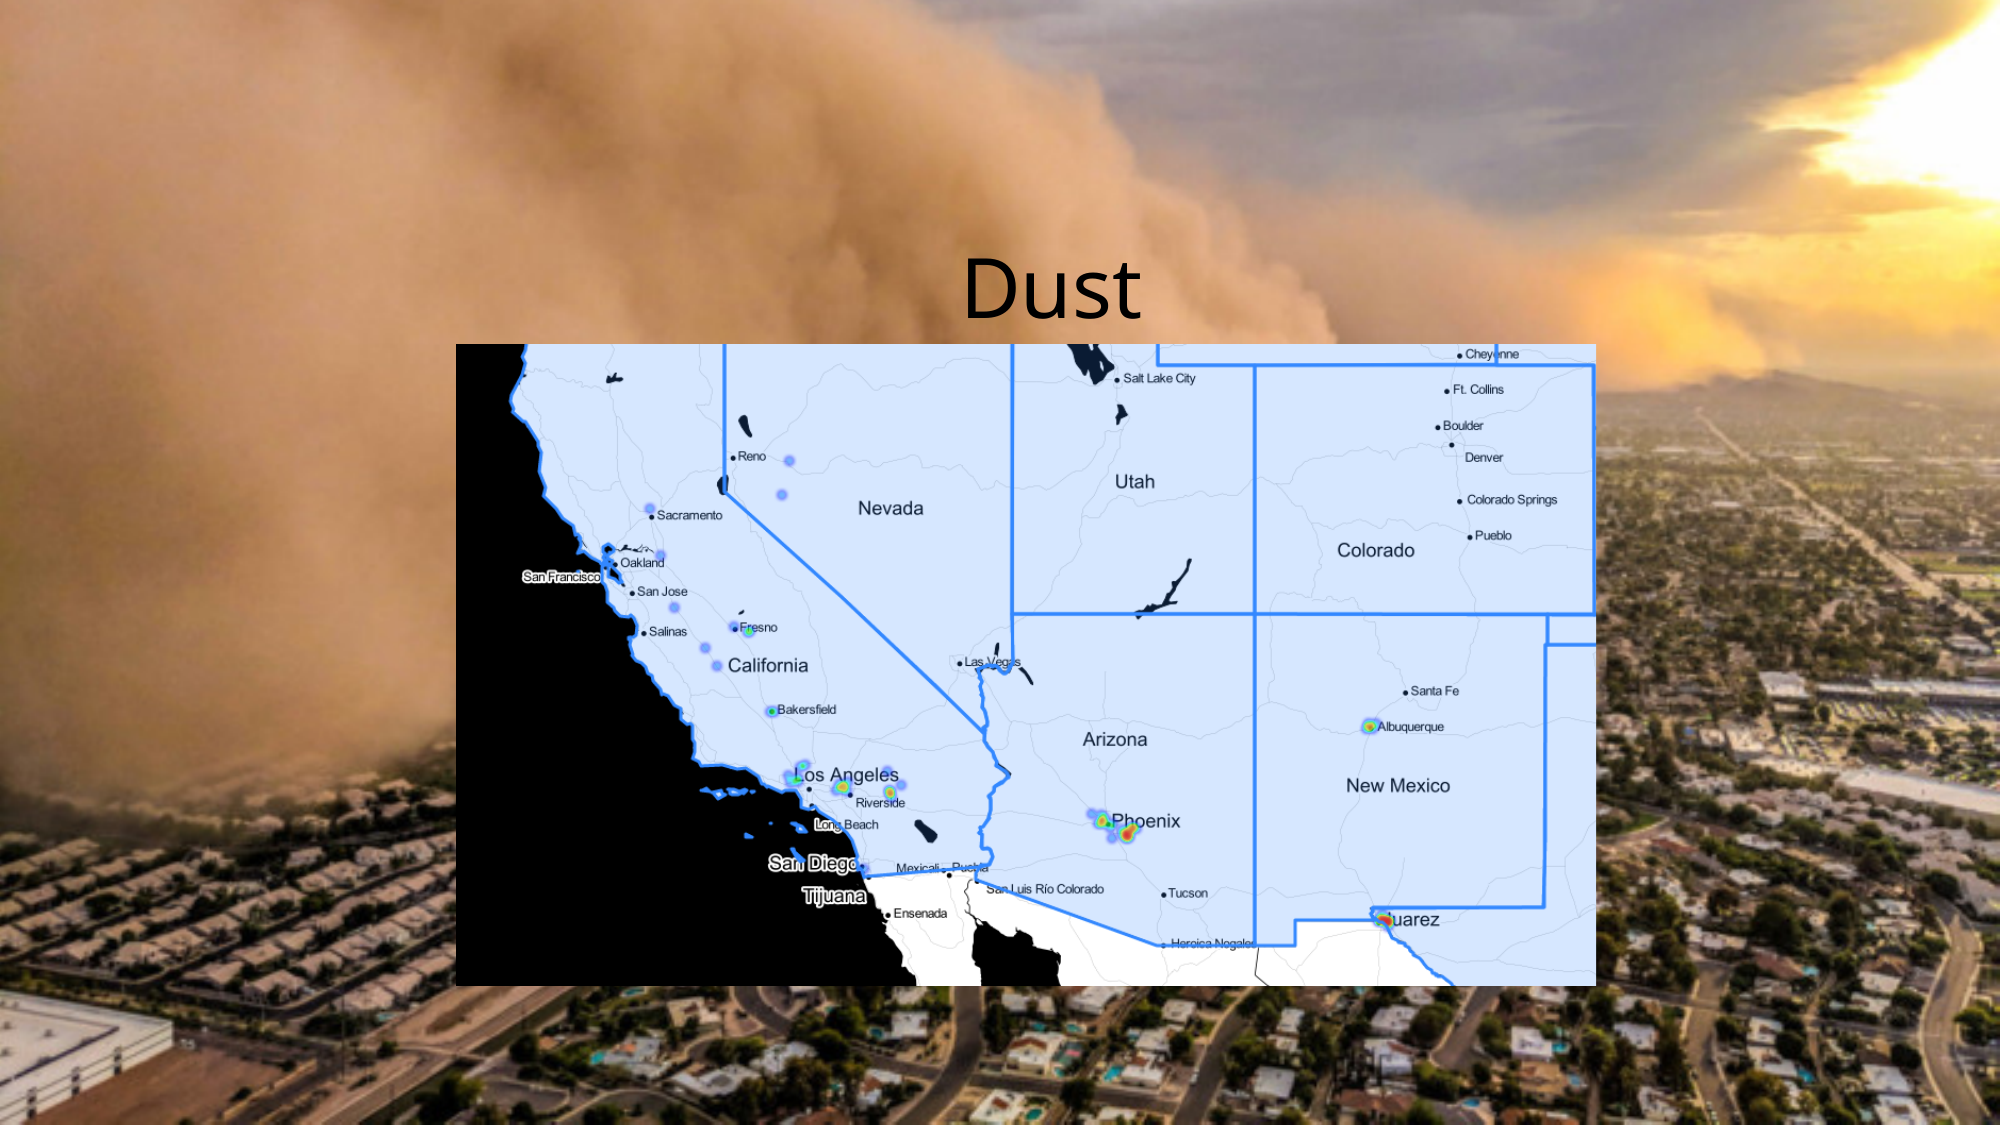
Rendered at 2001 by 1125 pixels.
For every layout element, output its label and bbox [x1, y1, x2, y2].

list [0, 0, 2000, 1125]
picture [455, 344, 1597, 986]
